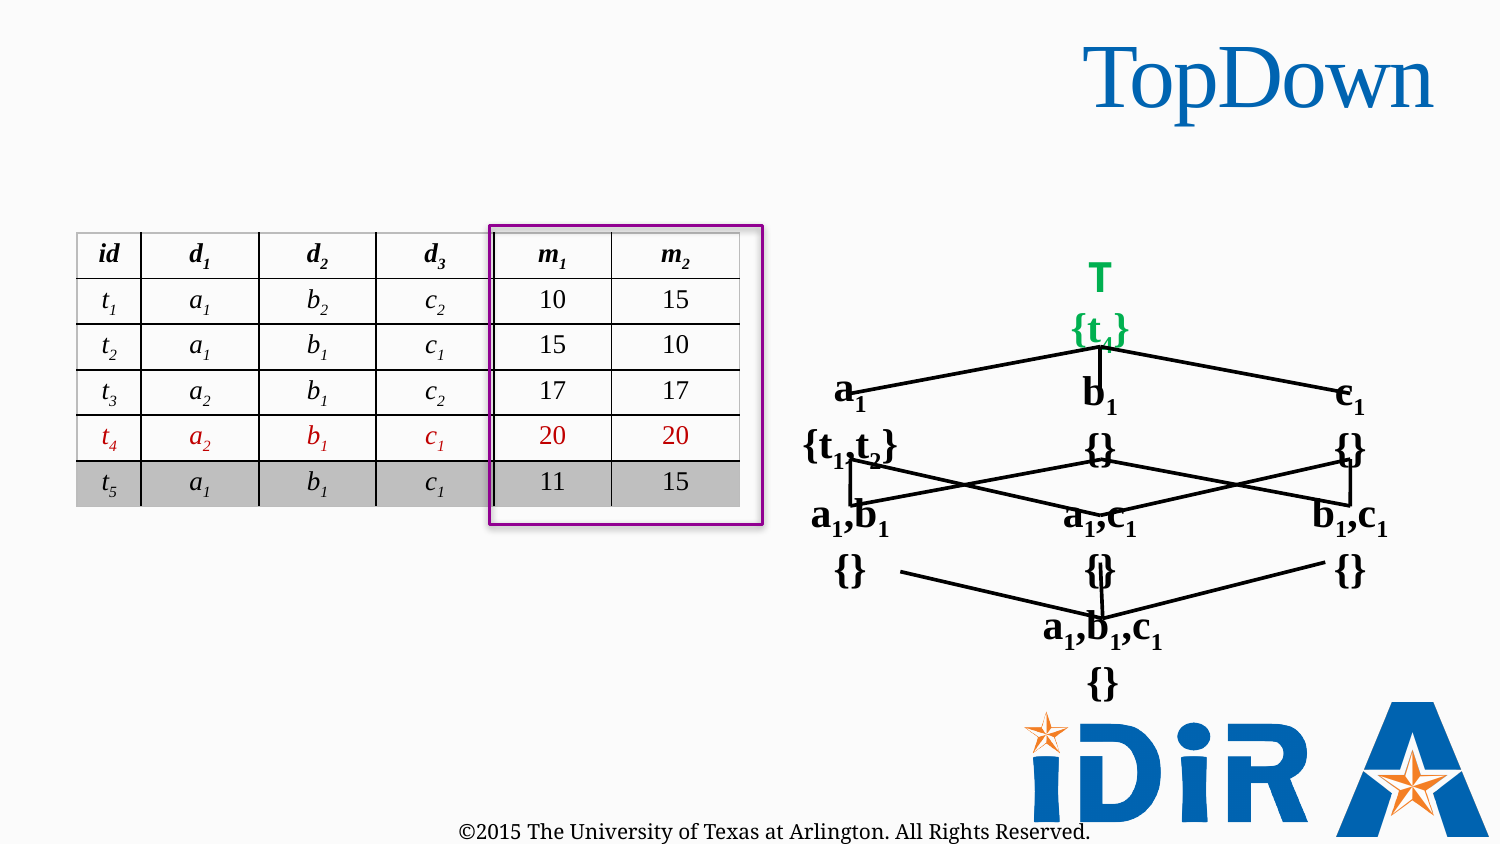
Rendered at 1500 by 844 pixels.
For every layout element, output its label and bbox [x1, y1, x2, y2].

table_cell [78, 325, 140, 369]
table_cell [377, 279, 489, 323]
text_box [773, 513, 928, 565]
table_cell [142, 416, 258, 460]
table_cell [260, 371, 375, 414]
title [63, 28, 1436, 129]
table_cell [260, 462, 375, 506]
table_cell [142, 279, 258, 323]
table_cell [142, 325, 258, 369]
text_box [489, 225, 763, 525]
table_header [78, 234, 140, 278]
table_cell [142, 462, 258, 506]
table_cell [377, 416, 489, 460]
text_box [826, 244, 1428, 686]
table_cell [377, 371, 489, 414]
table_cell [377, 325, 489, 369]
table_cell [78, 416, 140, 460]
text_box [773, 391, 928, 443]
table_cell [260, 416, 375, 460]
table_cell [78, 462, 140, 506]
table_cell [260, 325, 375, 369]
table_header [142, 234, 258, 278]
table_cell [260, 279, 375, 323]
table_header [260, 234, 375, 278]
text_box [1023, 391, 1178, 443]
table_header [377, 234, 489, 278]
table_cell [78, 279, 140, 323]
picture [1022, 709, 1314, 830]
picture [1336, 702, 1489, 837]
table_cell [377, 462, 489, 506]
text_box [1273, 391, 1428, 443]
text_box [458, 818, 1091, 844]
table_cell [142, 371, 258, 414]
text_box [1023, 260, 1178, 348]
table_cell [78, 371, 140, 414]
